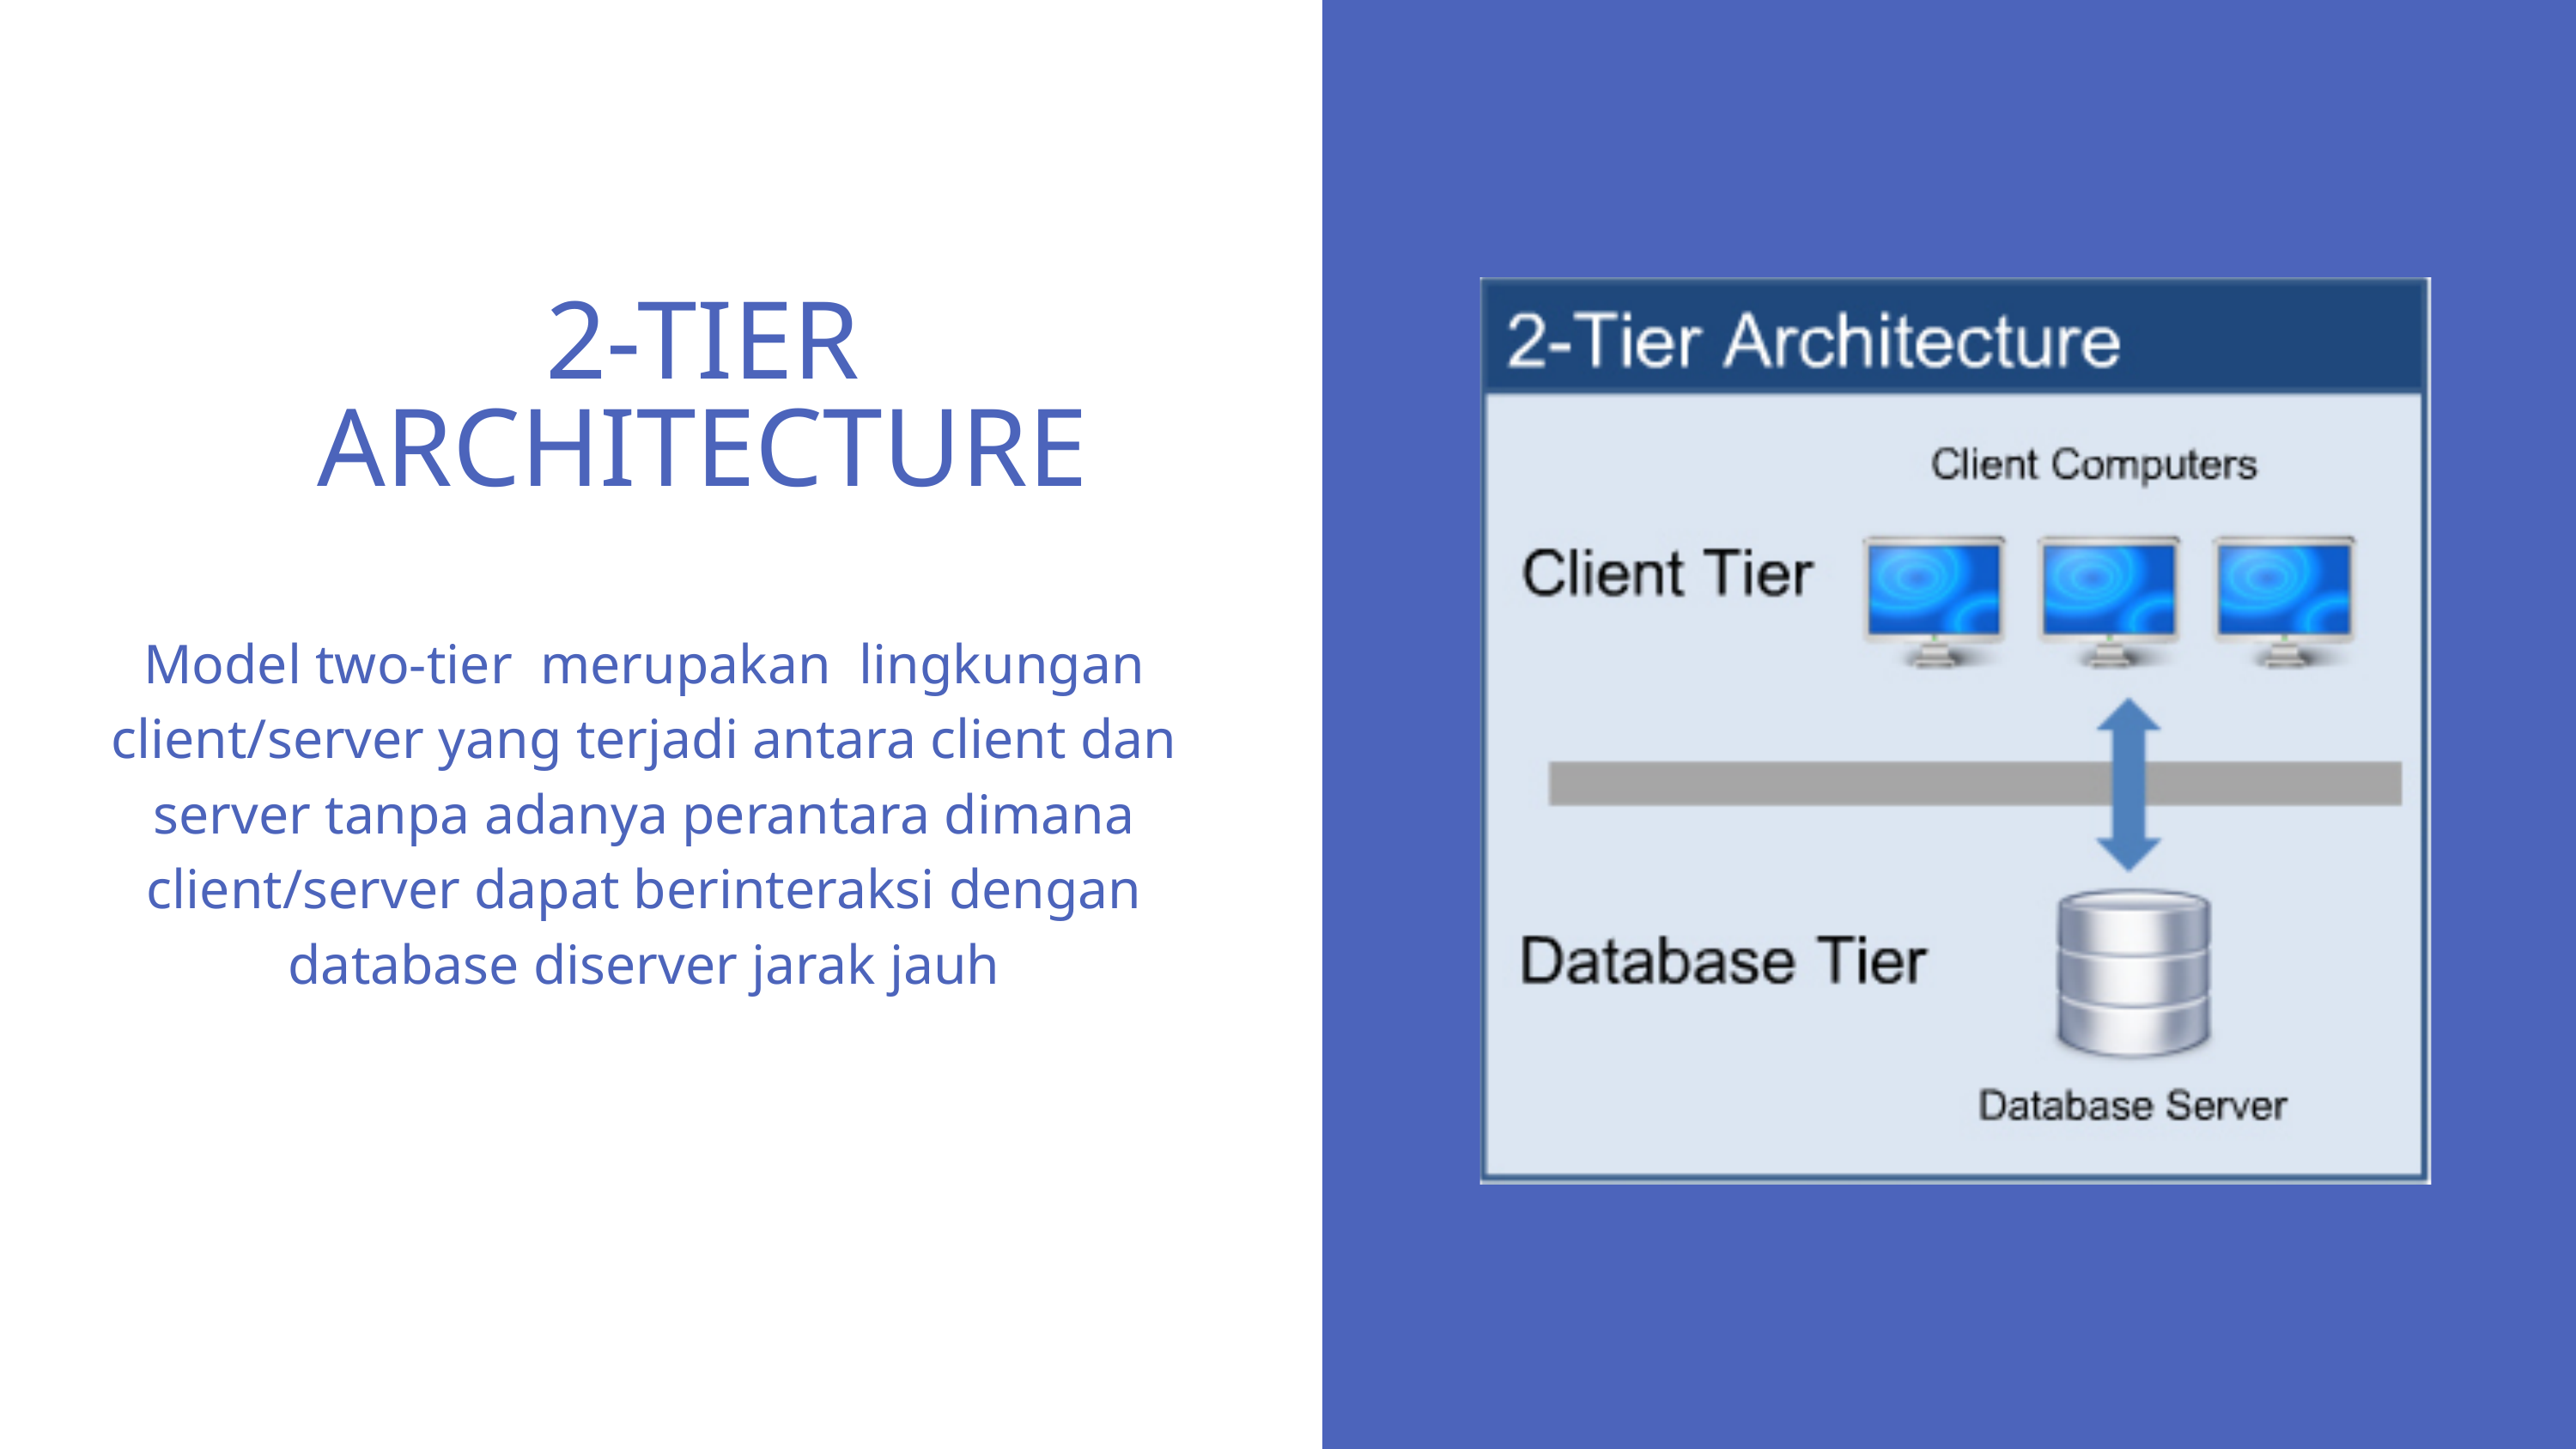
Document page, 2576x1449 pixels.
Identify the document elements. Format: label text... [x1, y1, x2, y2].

text_box Model two-tier merupakan lingkungan client/server yang terjadi antara client dan server tanpa adanya perantara dimana client/server dapat berinteraksi dengan database diserver jarak jauh [56, 619, 1234, 995]
text_box 2-TIER ARCHITECTURE [172, 293, 1234, 508]
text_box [1321, 0, 2576, 1449]
